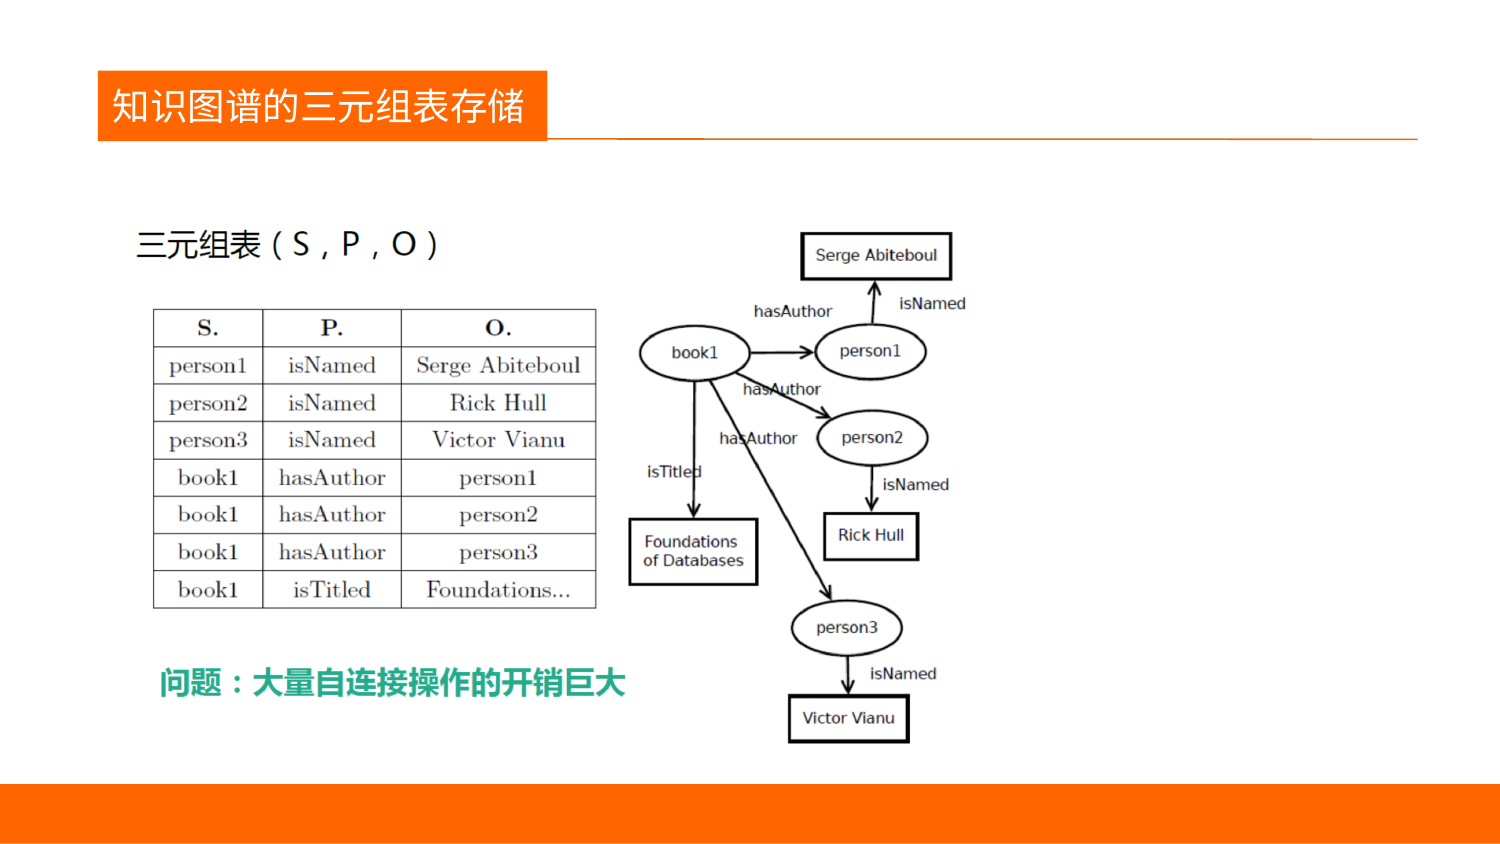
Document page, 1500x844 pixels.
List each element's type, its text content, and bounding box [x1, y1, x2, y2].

text_box [0, 782, 1500, 844]
text_box 知识图谱的三元组表存储 [96, 68, 550, 143]
picture [129, 207, 966, 754]
